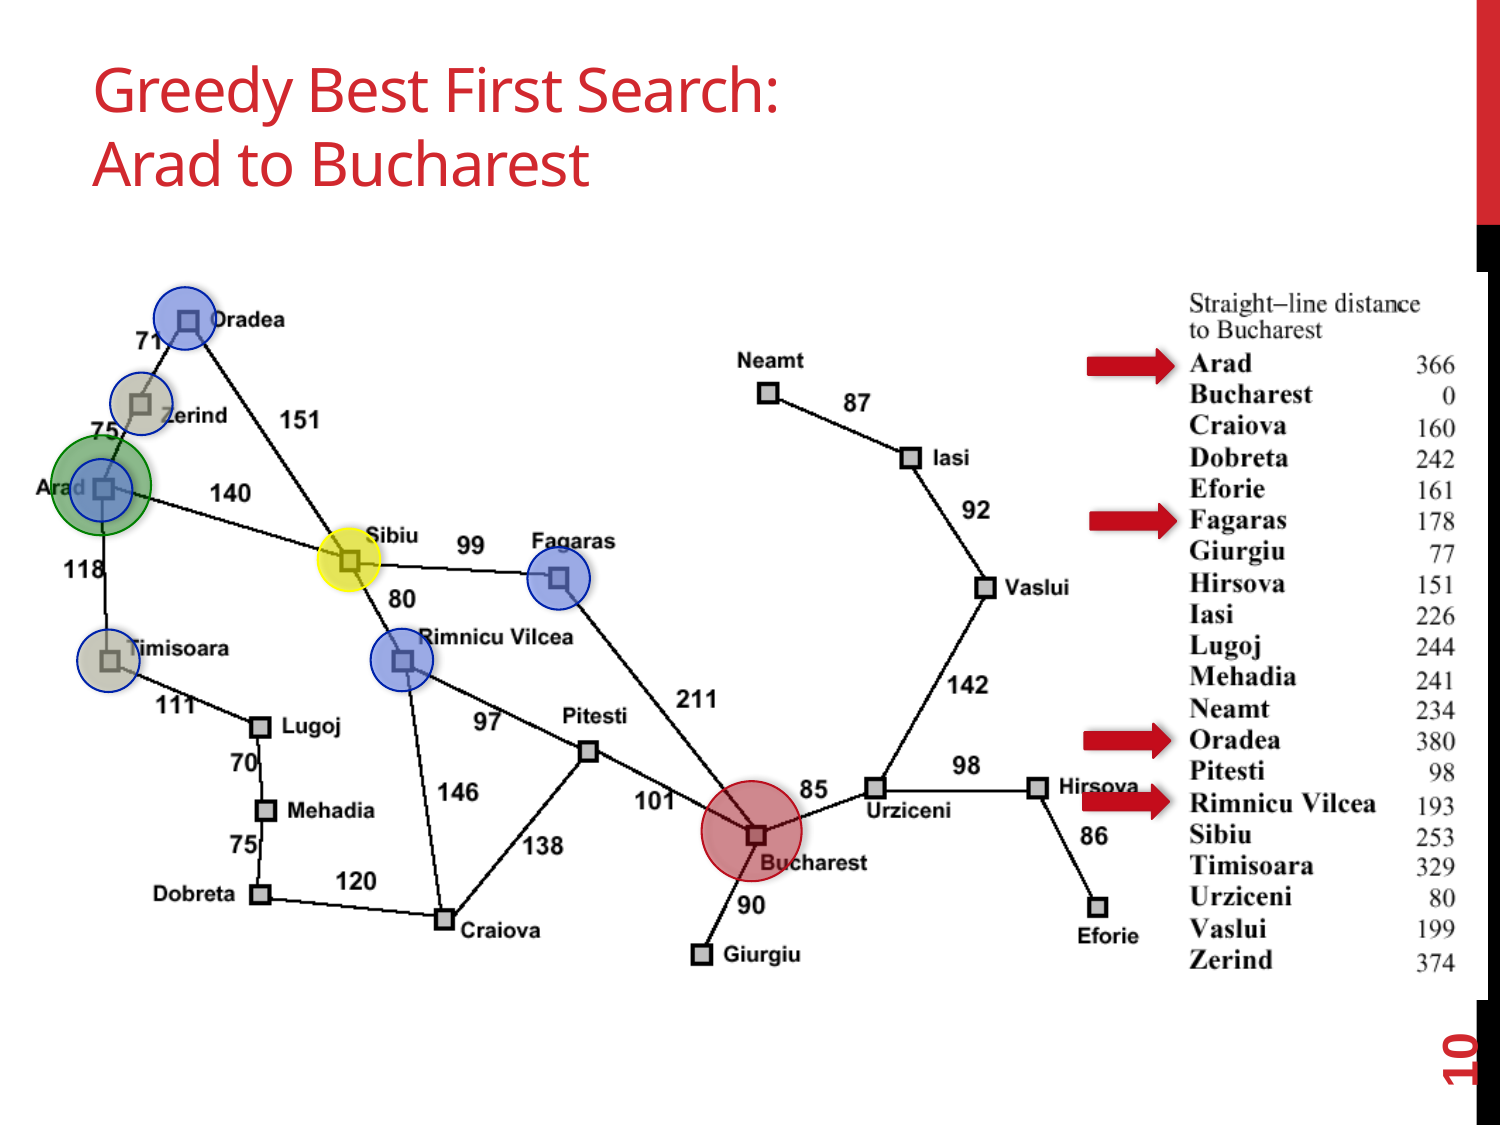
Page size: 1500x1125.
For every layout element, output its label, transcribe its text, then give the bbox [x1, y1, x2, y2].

title Greedy Best First Search: Arad to Bucharest [77, 42, 1390, 207]
slide_number 10 [1427, 1004, 1488, 1104]
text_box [14, 271, 1488, 1001]
